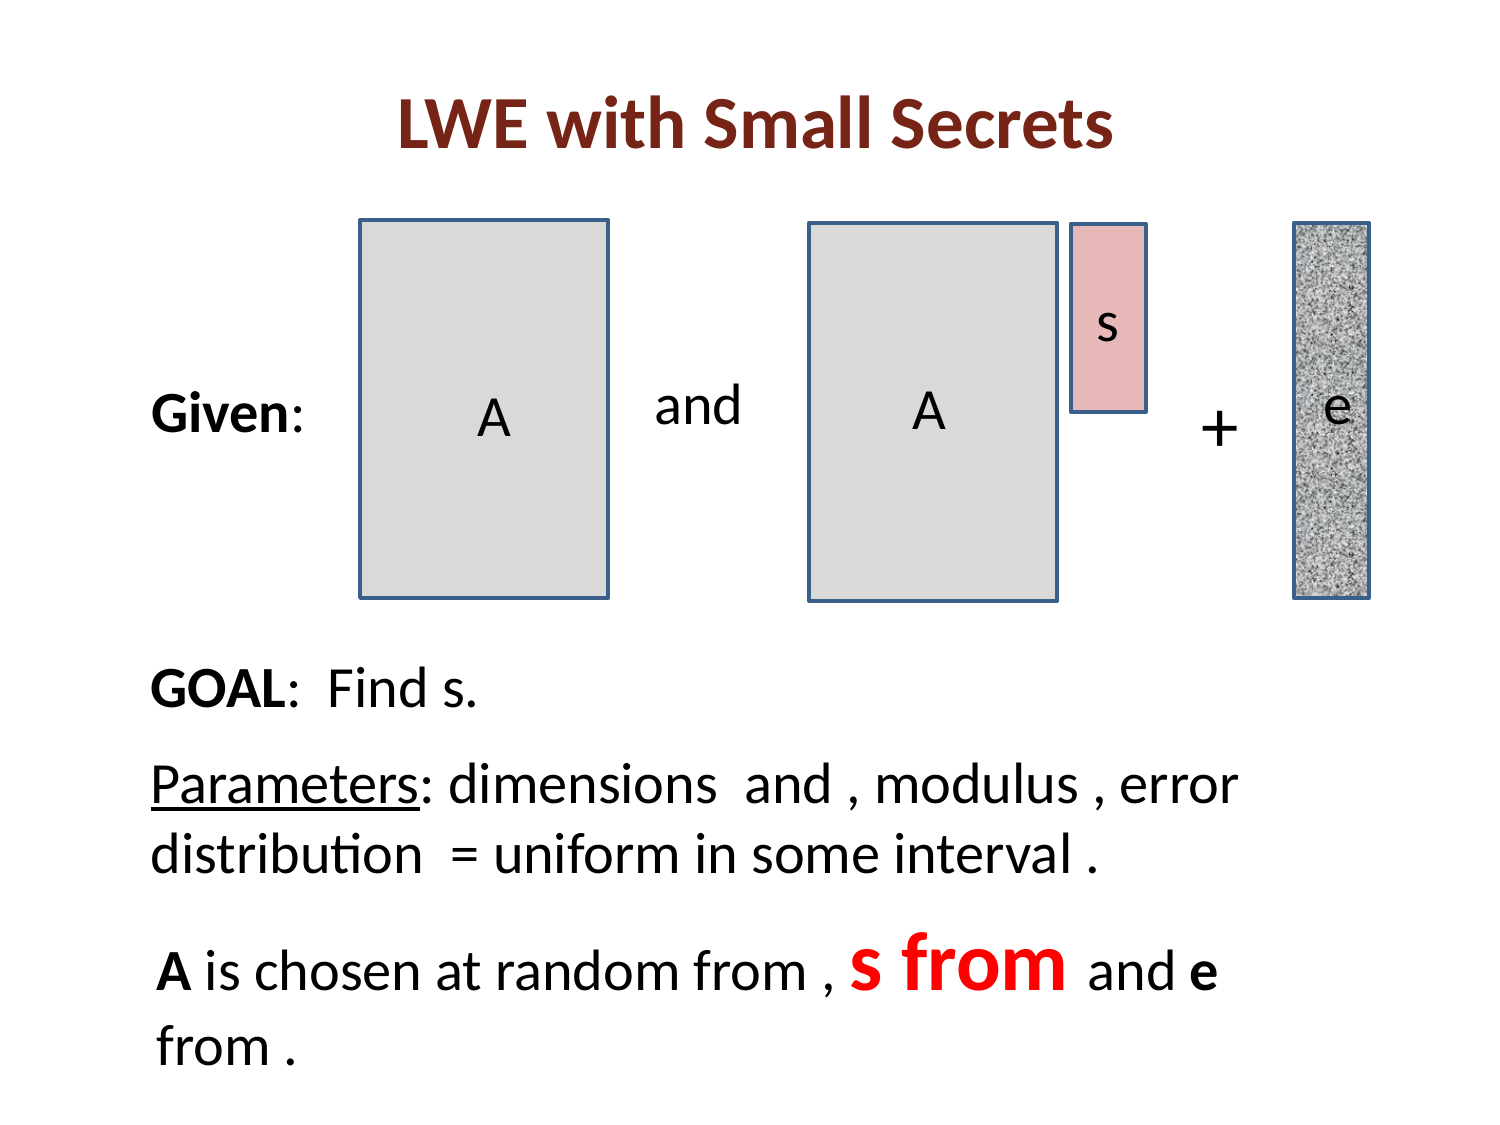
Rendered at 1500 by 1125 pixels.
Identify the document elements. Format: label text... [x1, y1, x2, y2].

title LWE with Small Secrets [50, 24, 1463, 213]
text_box GOAL: Find s. [135, 636, 1081, 733]
text_box [1069, 222, 1148, 414]
text_box s [1082, 269, 1153, 367]
text_box [358, 218, 610, 600]
text_box Given: [136, 360, 344, 458]
text_box and [639, 352, 774, 450]
text_box [1292, 221, 1371, 600]
text_box A [462, 364, 534, 462]
text_box [807, 221, 1059, 603]
text_box e [1308, 352, 1380, 450]
text_box + [1187, 374, 1292, 471]
text_box A [897, 358, 969, 455]
